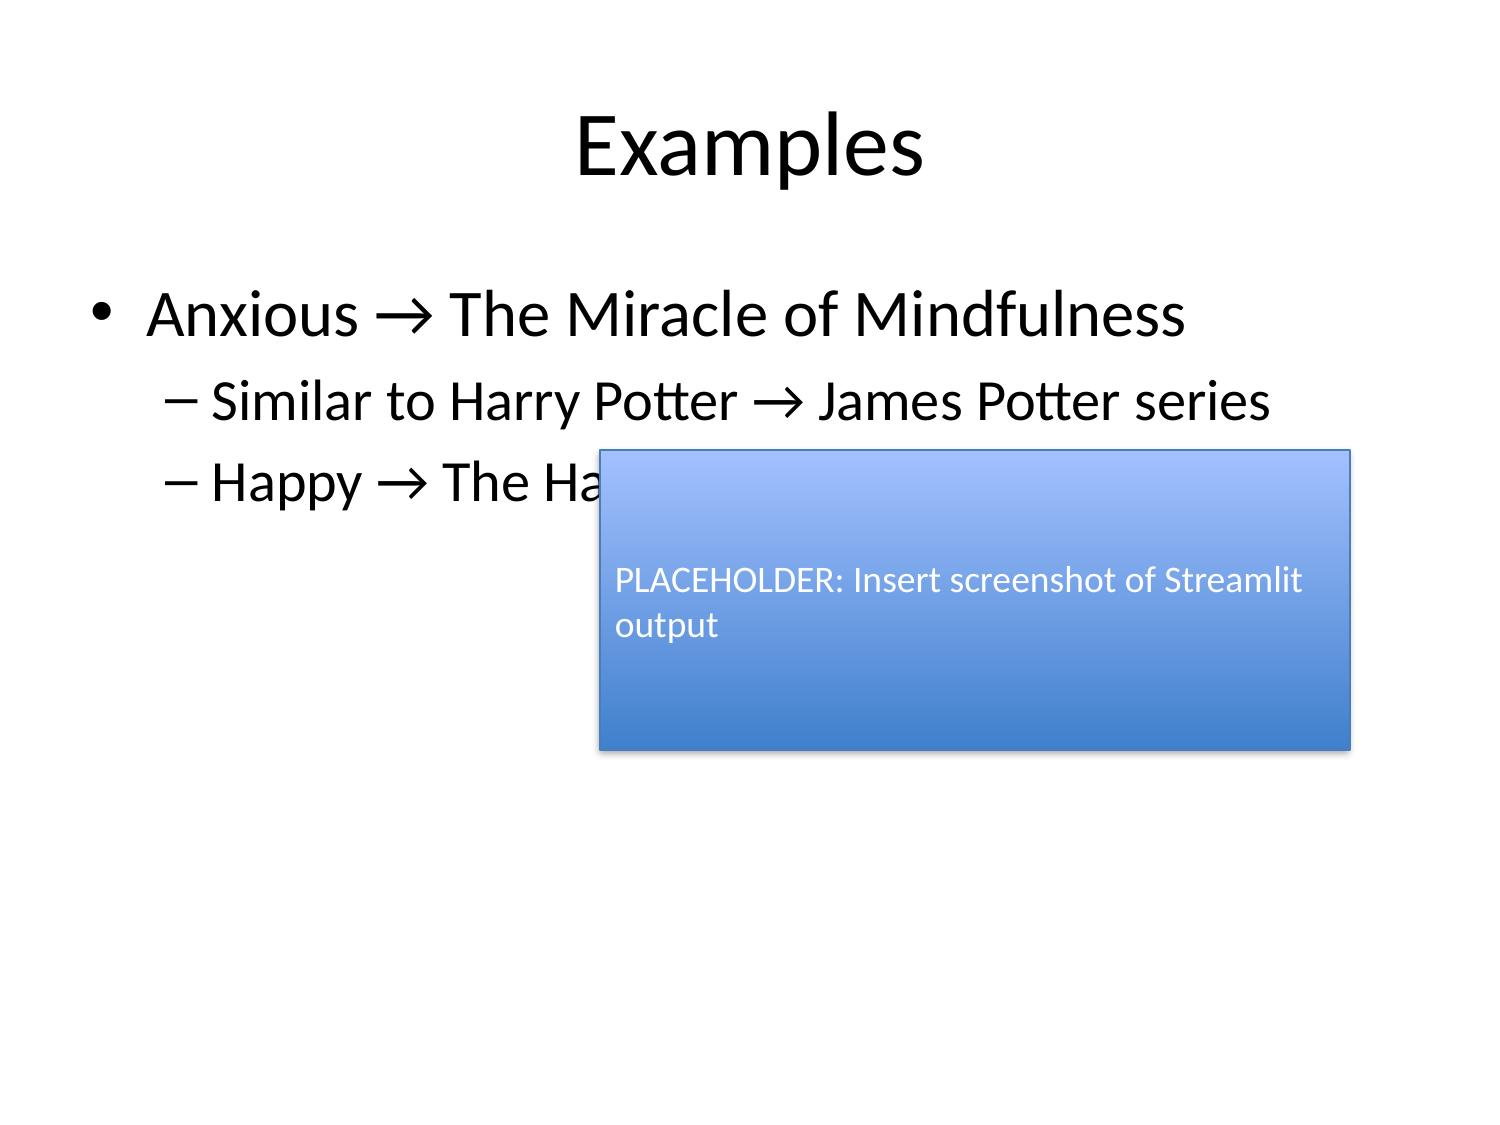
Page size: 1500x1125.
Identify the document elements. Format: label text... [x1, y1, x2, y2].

text_box PLACEHOLDER: Insert screenshot of Streamlit output [599, 449, 1351, 751]
list Anxious → The Miracle of Mindfulness Similar to Harry Potter → James Potter series Happy → The Happiness Project [75, 262, 1425, 1005]
title Examples [75, 45, 1425, 233]
